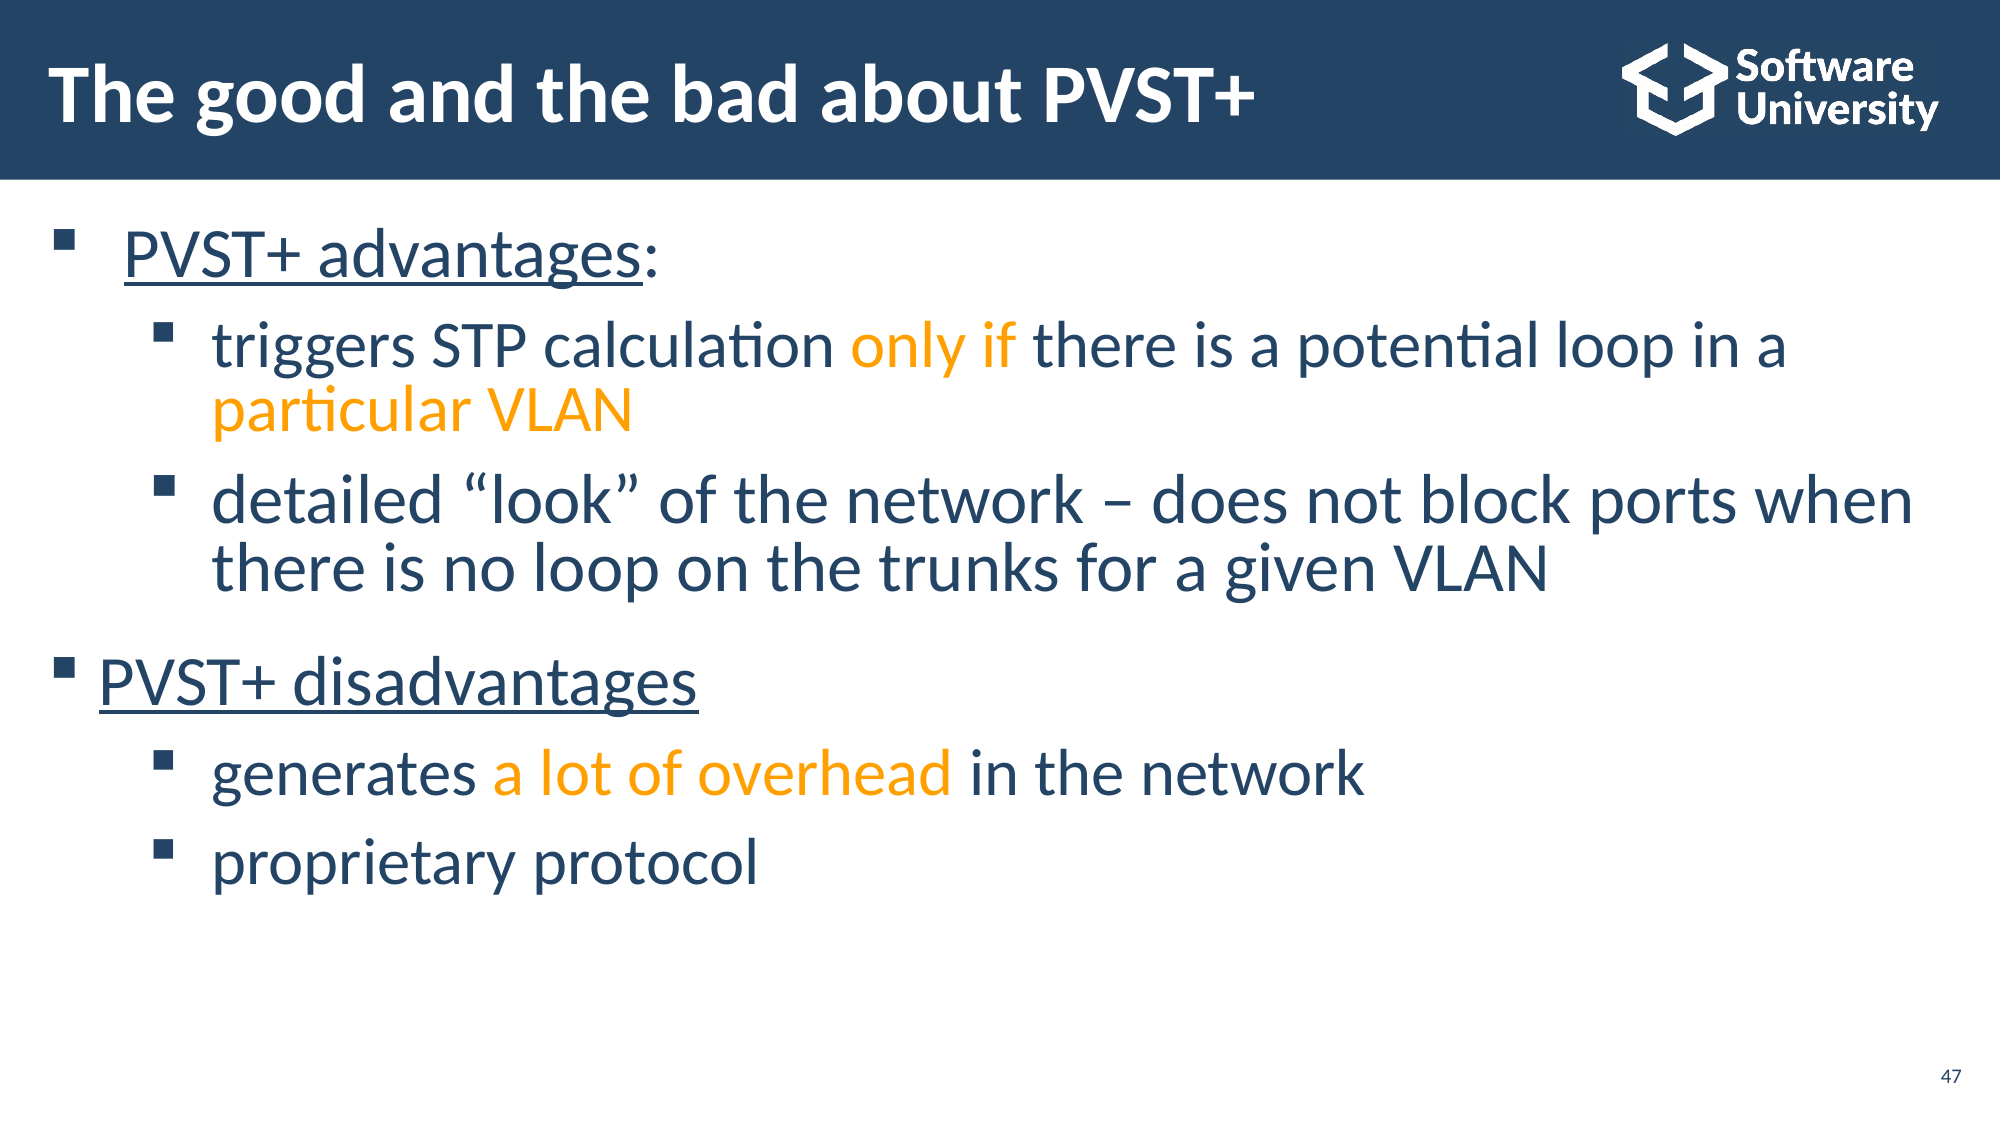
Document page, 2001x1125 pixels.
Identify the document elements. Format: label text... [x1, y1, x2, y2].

title The good and the bad about PVST+ [31, 16, 1591, 162]
list PVST+ advantages: triggers STP calculation only if there is a potential loop in a particular VLAN detailed “look” of the network – does not block ports when there is no loop on the trunks for a given VLAN PVST+ disadvantages generates a lot of overhead in the network proprietary protocol [31, 196, 1970, 1050]
slide_number 47 [1897, 1049, 1968, 1101]
picture [1622, 43, 1939, 136]
